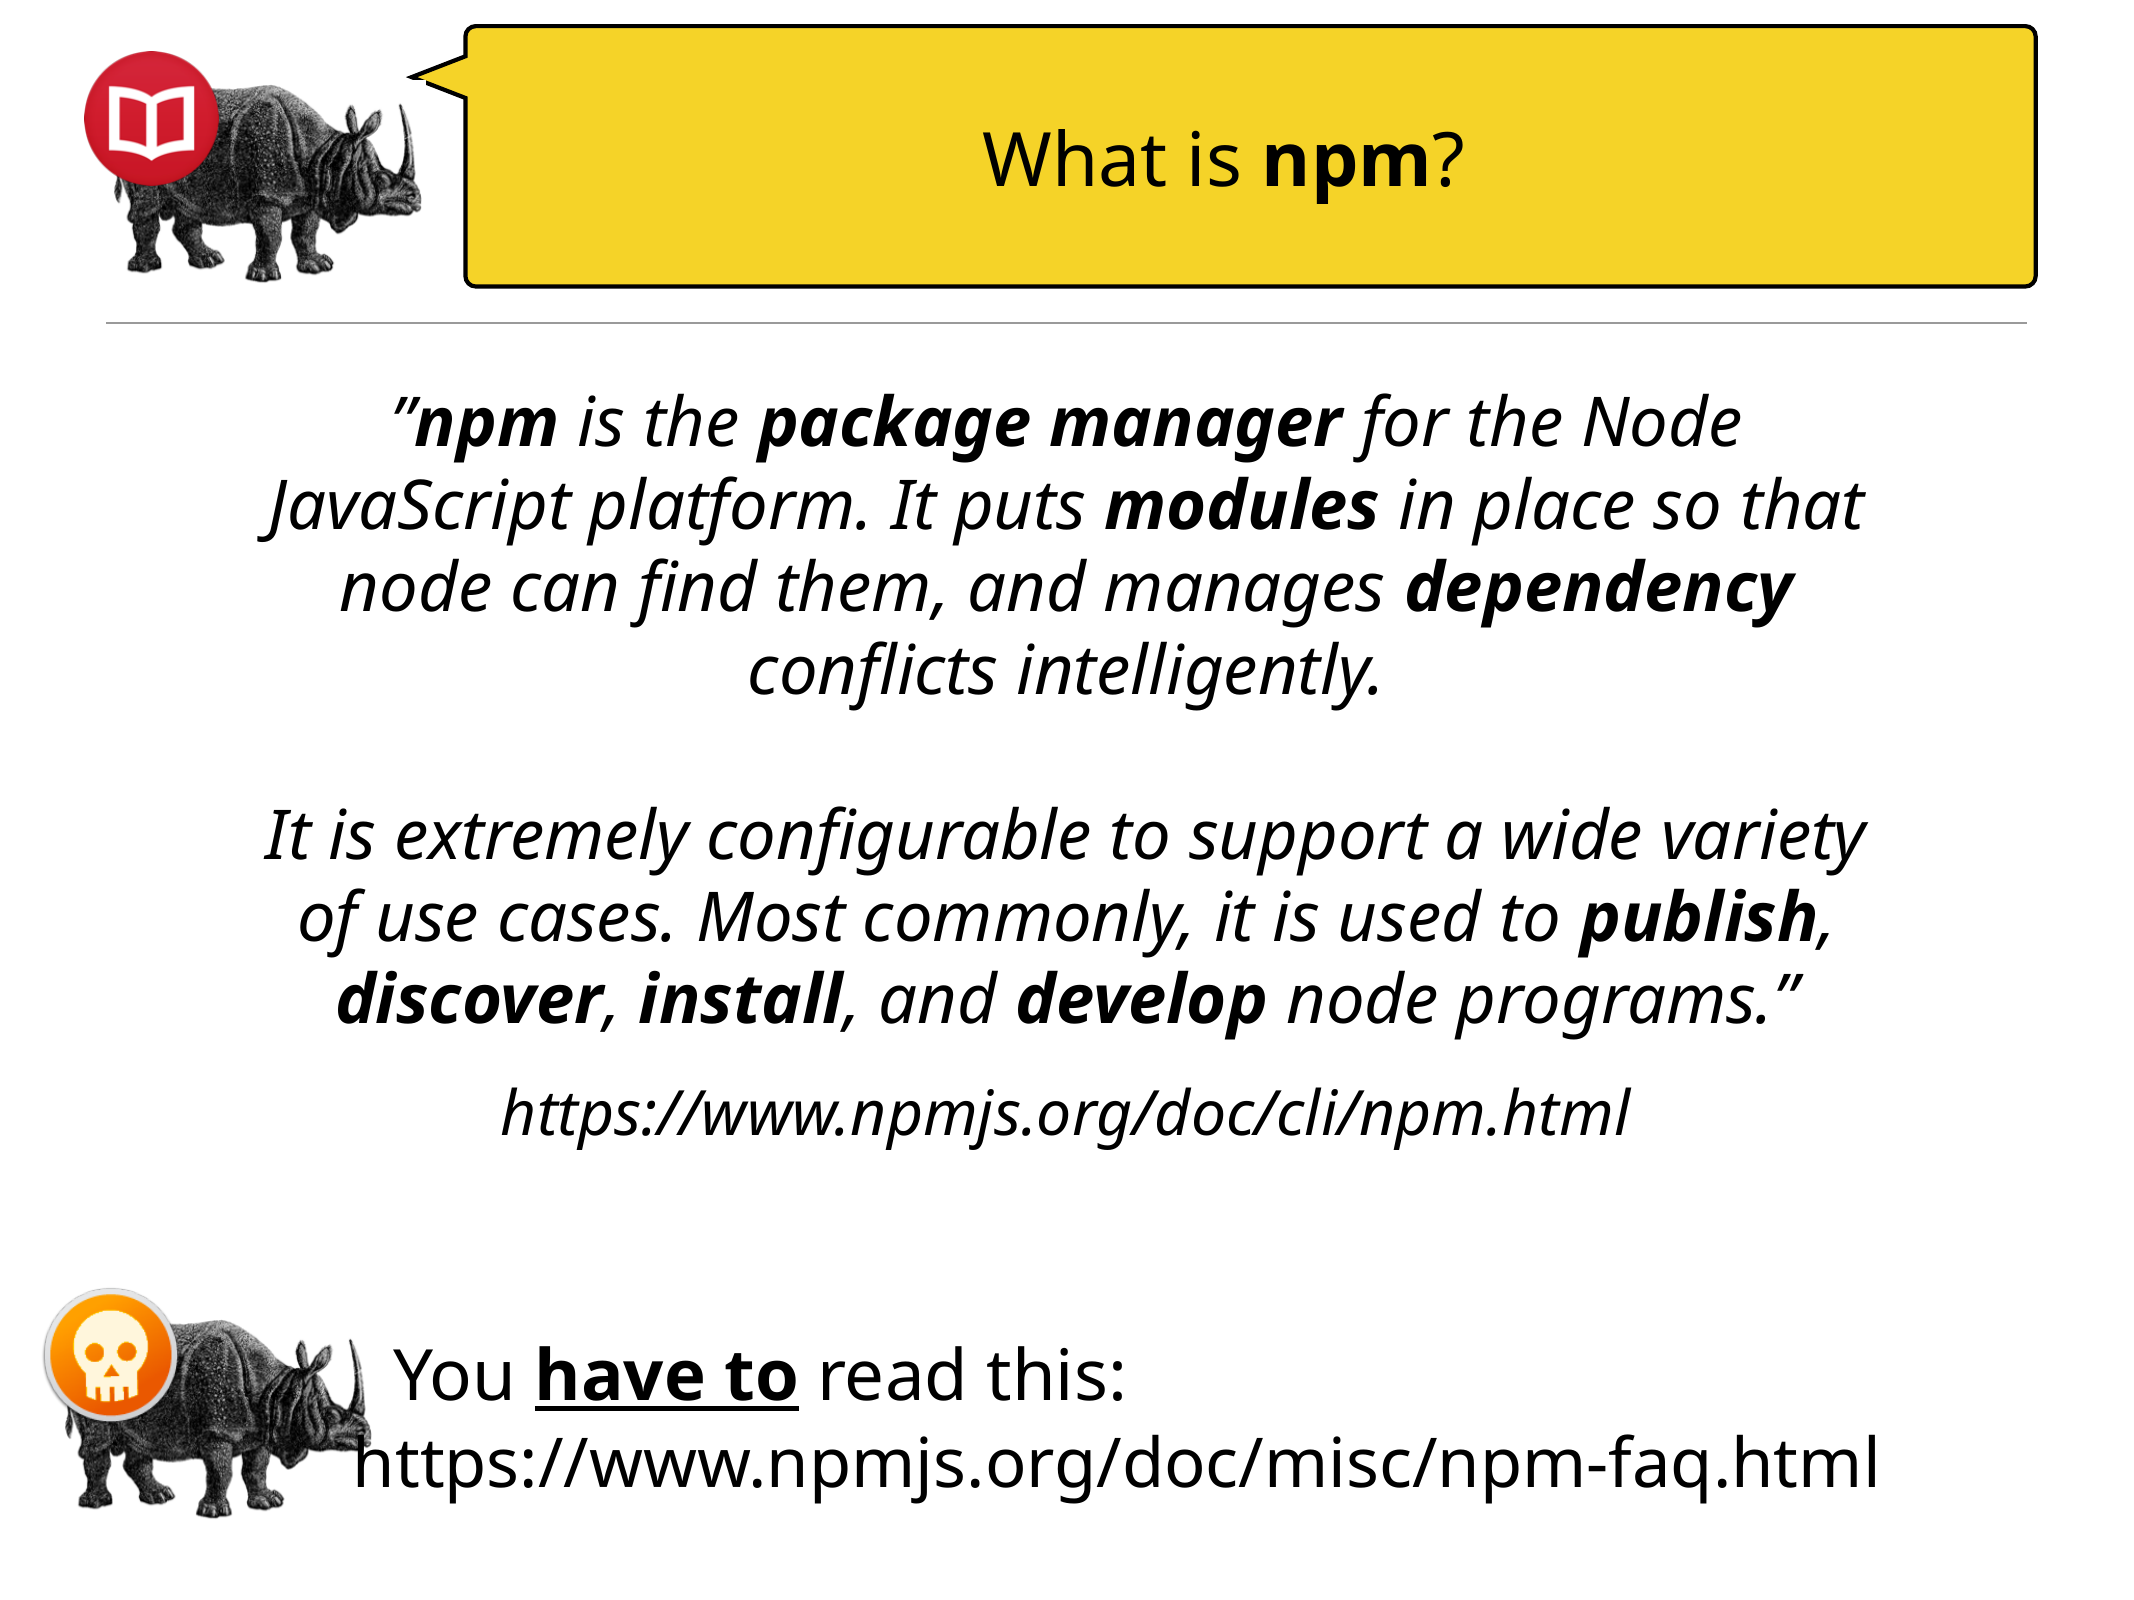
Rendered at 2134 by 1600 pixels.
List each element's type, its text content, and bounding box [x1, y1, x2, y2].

text_box https://www.npmjs.org/doc/cli/npm.html [492, 1065, 1641, 1157]
text_box ”npm is the package manager for the Node JavaScript platform. It puts modules in place so that node can find them, and manages dependency conflicts intelligently. It is extremely configurable to support a wide variety of use cases. Most commonly, it is used to publish, discover, install, and develop node programs.” [250, 369, 1883, 1046]
text_box You have to read this: [384, 1320, 1136, 1423]
text_box https://www.npmjs.org/doc/misc/npm-faq.html [383, 1410, 1891, 1510]
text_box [34, 1280, 376, 1522]
picture [2036, 147, 2043, 265]
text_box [83, 51, 426, 287]
text_box What is npm? [434, 26, 2036, 287]
